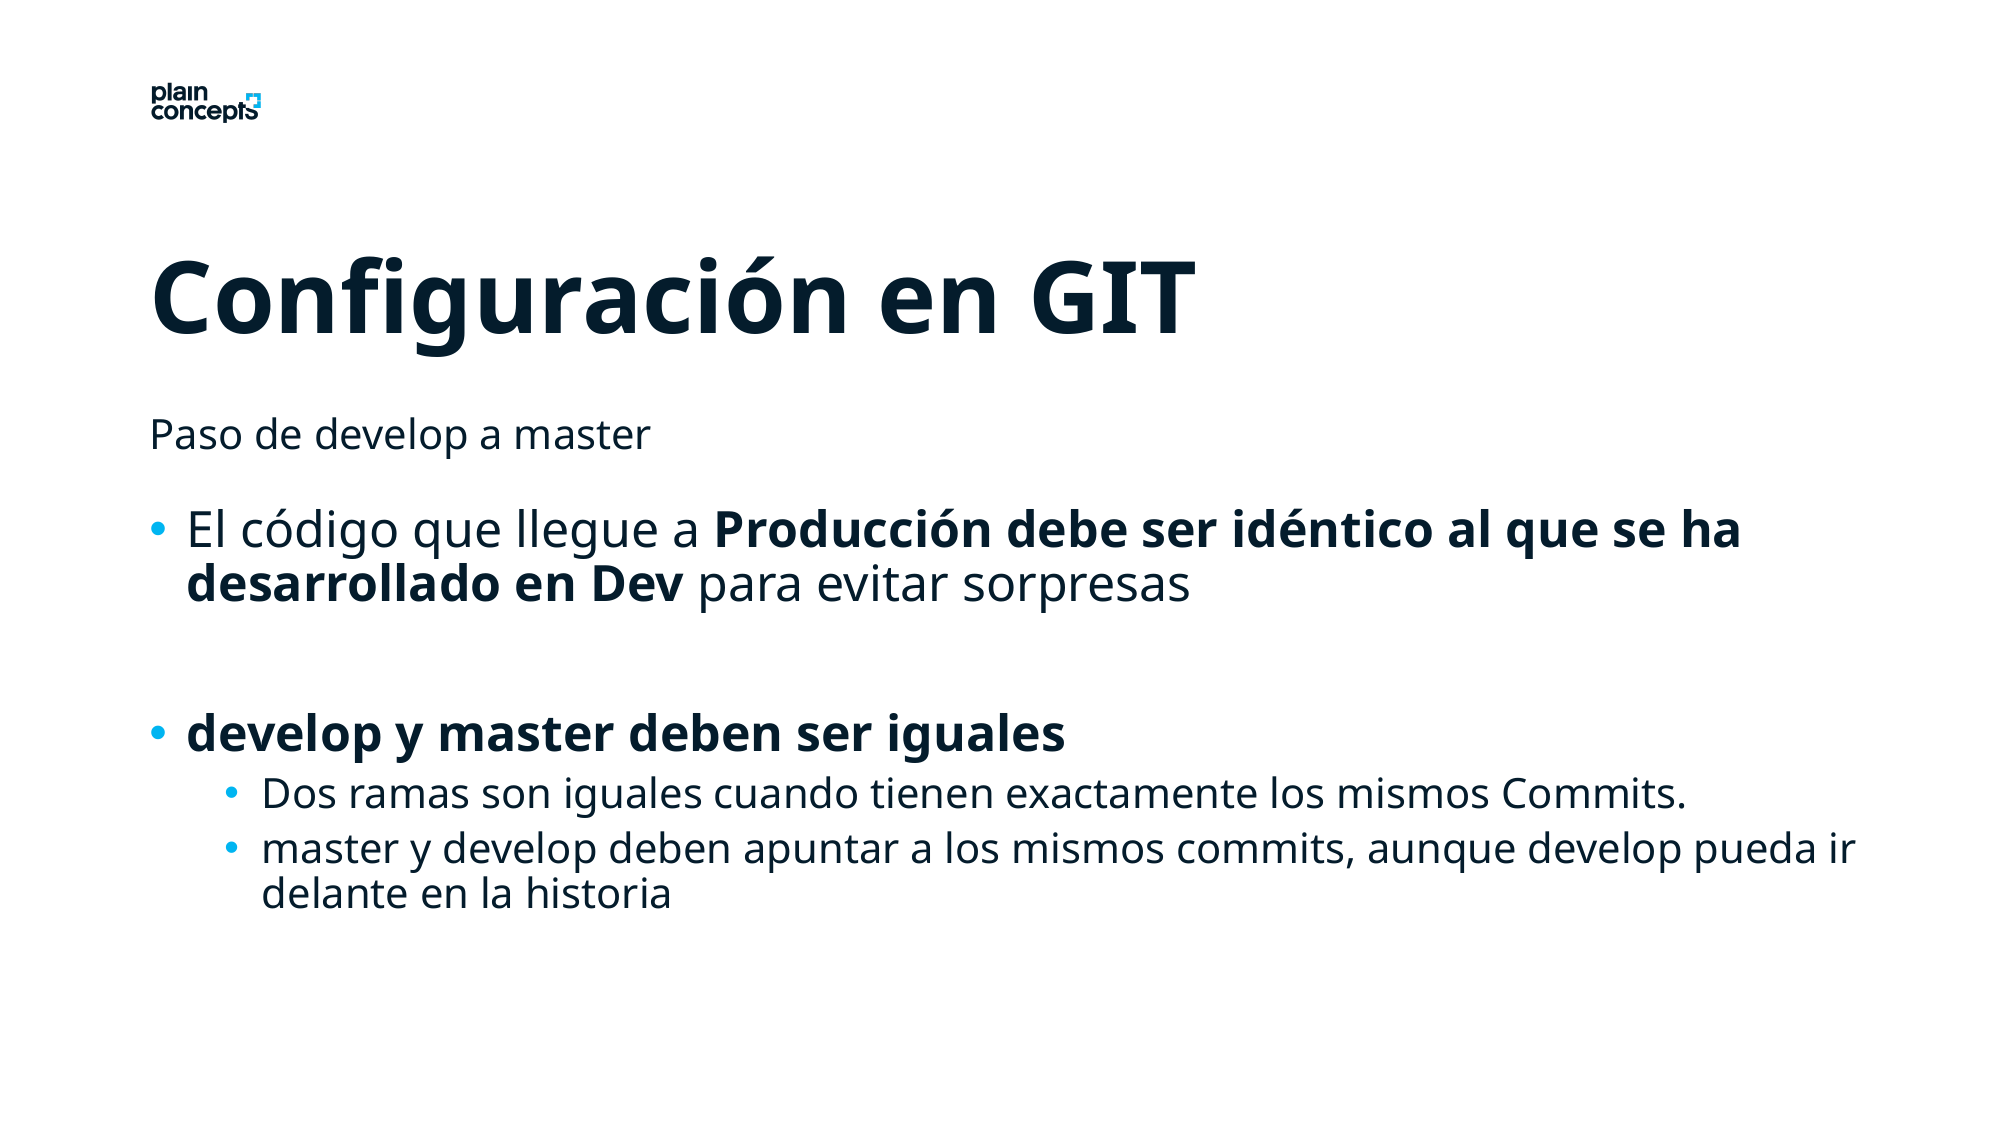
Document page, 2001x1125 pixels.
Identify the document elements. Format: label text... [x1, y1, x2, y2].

list Configuración en GIT [149, 247, 1426, 354]
list El código que llegue a Producción debe ser idéntico al que se ha desarrollado en Dev para evitar sorpresas develop y master deben ser iguales Dos ramas son iguales cuando tienen exactamente los mismos Commits. master y develop deben apuntar a los mismos commits, aunque develop pueda ir delante en la historia [149, 504, 1891, 1075]
picture [124, 58, 288, 147]
list Paso de develop a master [149, 413, 1426, 504]
